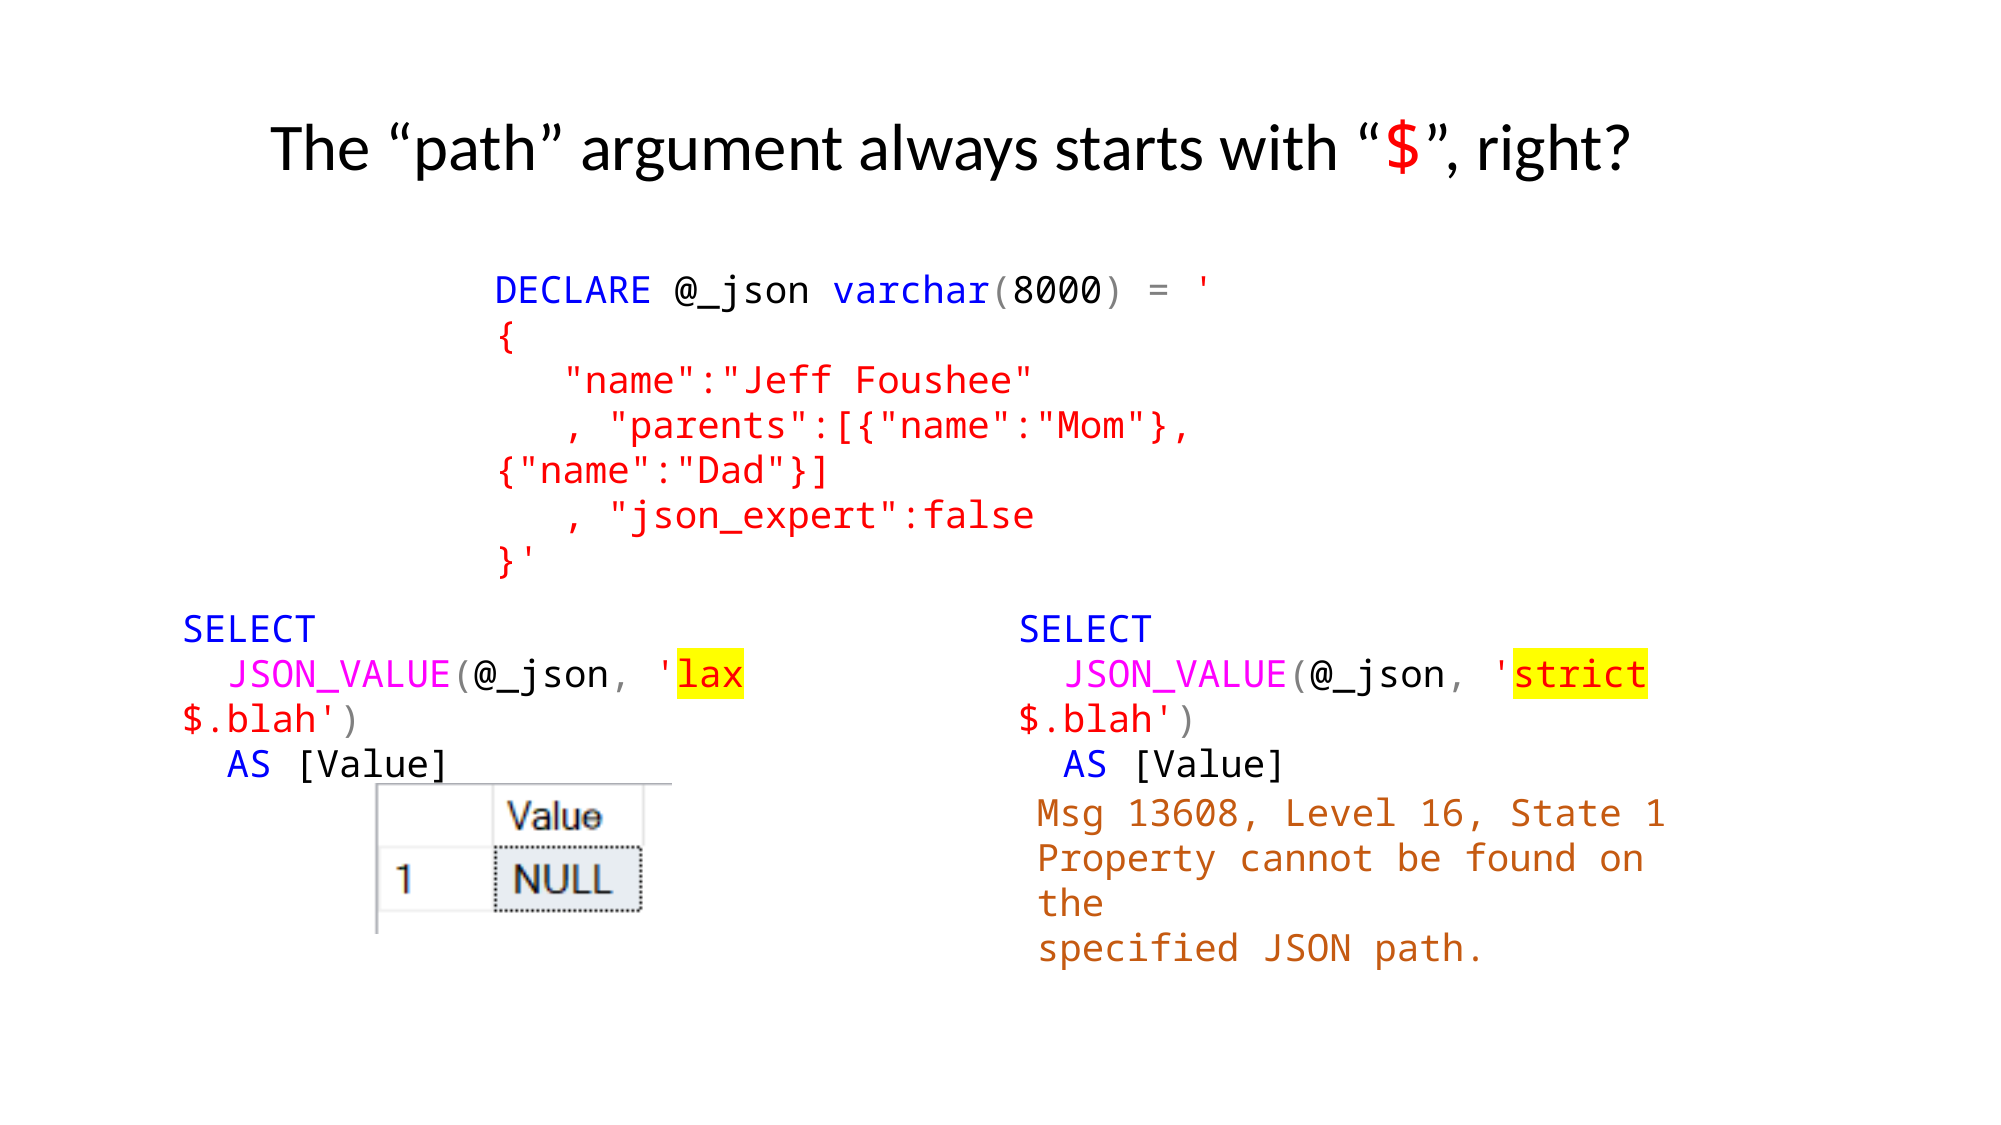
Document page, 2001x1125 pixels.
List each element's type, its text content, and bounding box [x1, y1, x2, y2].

text_box SELECT JSON_VALUE(@_json, 'strict $.blah') AS [Value] [1003, 597, 1851, 793]
text_box The “path” argument always starts with “$”, right? [255, 95, 1745, 191]
text_box SELECT JSON_VALUE(@_json, 'lax $.blah') AS [Value] [166, 597, 958, 793]
picture [371, 783, 672, 934]
text_box Msg 13608, Level 16, State 1 Property cannot be found on the specified JSON path. [1022, 781, 1746, 977]
text_box DECLARE @_json varchar(8000) = ' { "name":"Jeff Foushee" , "parents":[{"name":"Mom"},{"name":"Dad"}] , "json_expert":false }' [479, 258, 1520, 589]
